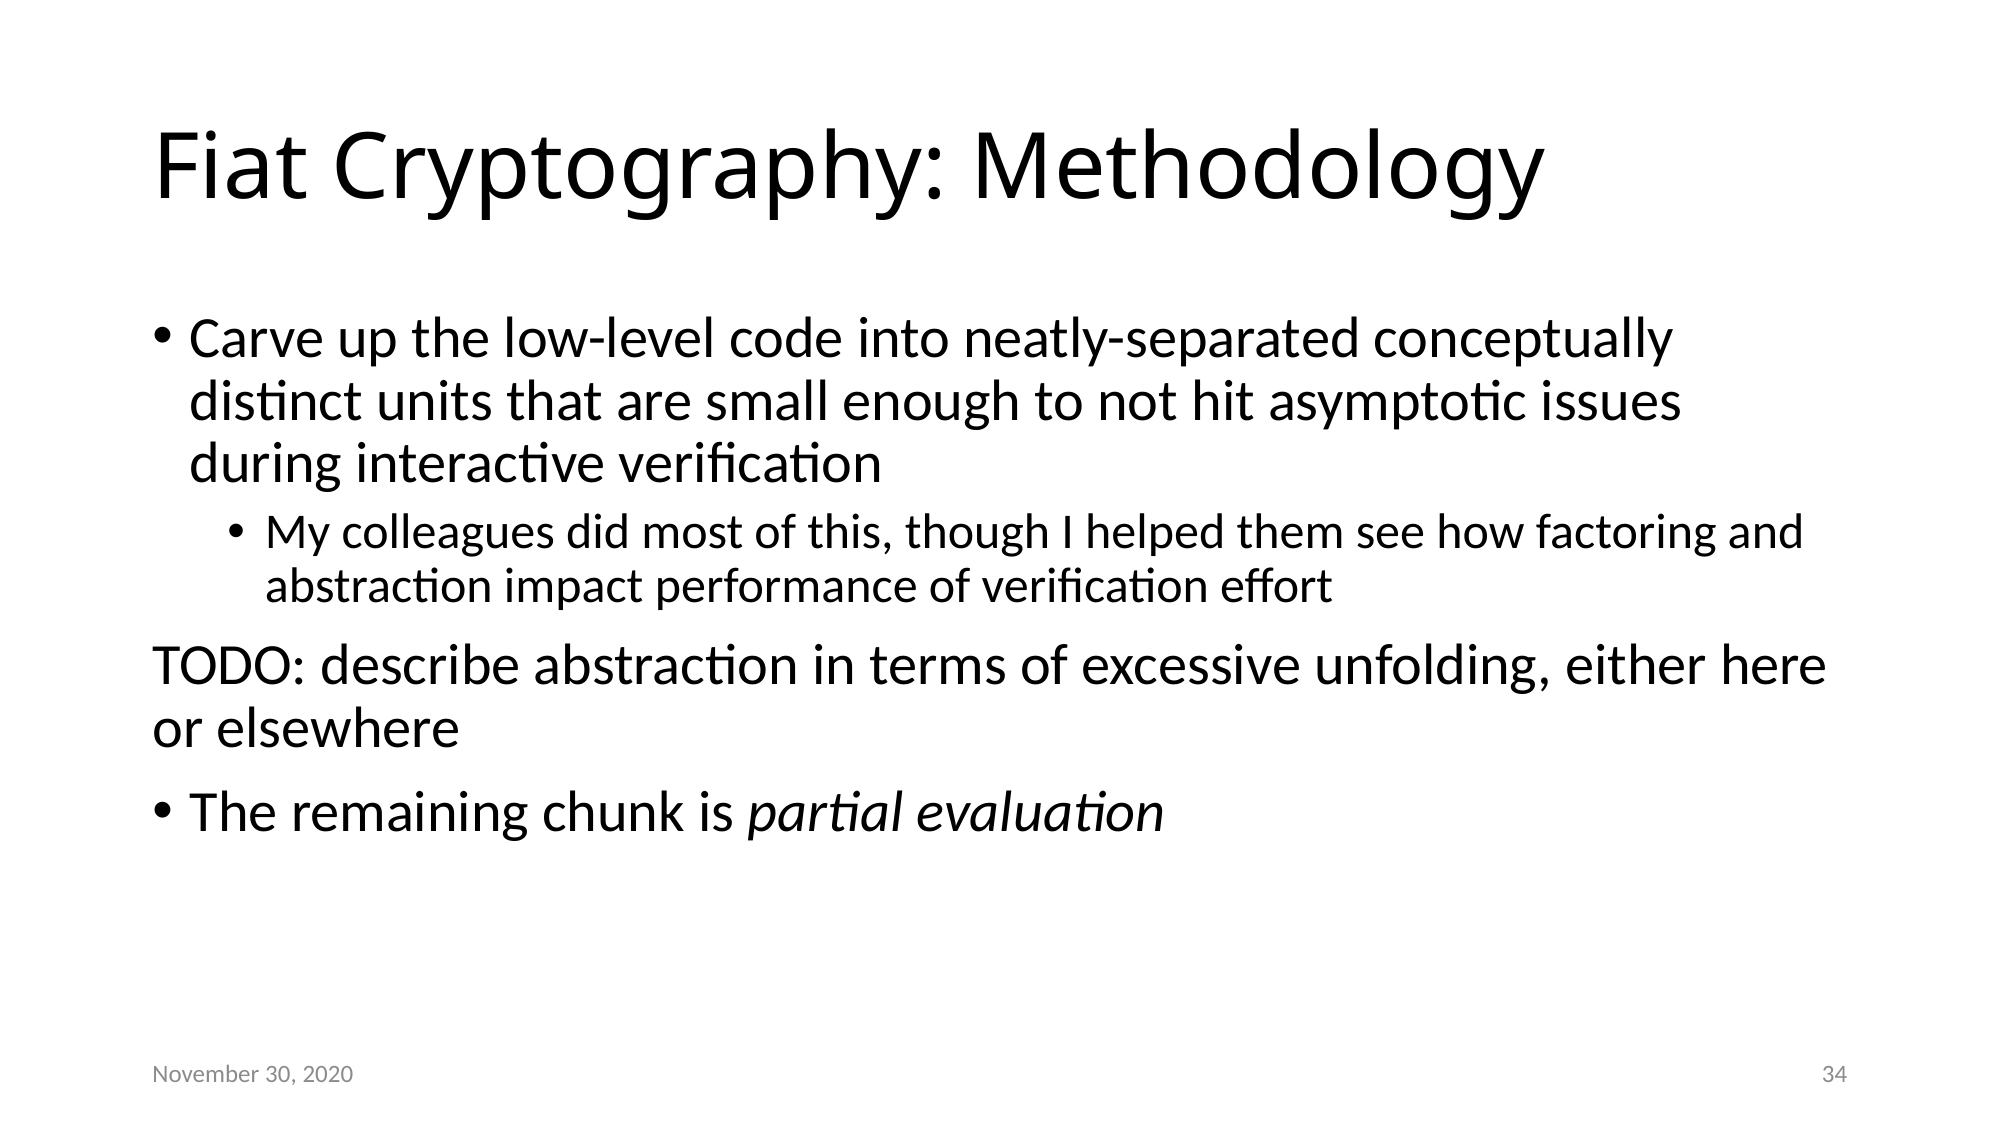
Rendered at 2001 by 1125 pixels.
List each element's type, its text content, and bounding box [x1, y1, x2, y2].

title Fiat Cryptography: Methodology [137, 59, 1863, 278]
list Carve up the low-level code into neatly-separated conceptually distinct units that are small enough to not hit asymptotic issues during interactive verification My colleagues did most of this, though I helped them see how factoring and abstraction impact performance of verification effort TODO: describe abstraction in terms of excessive unfolding, either here or elsewhere The remaining chunk is partial evaluation [137, 299, 1863, 1014]
slide_number 34 [1412, 1042, 1863, 1103]
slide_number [137, 1042, 588, 1103]
